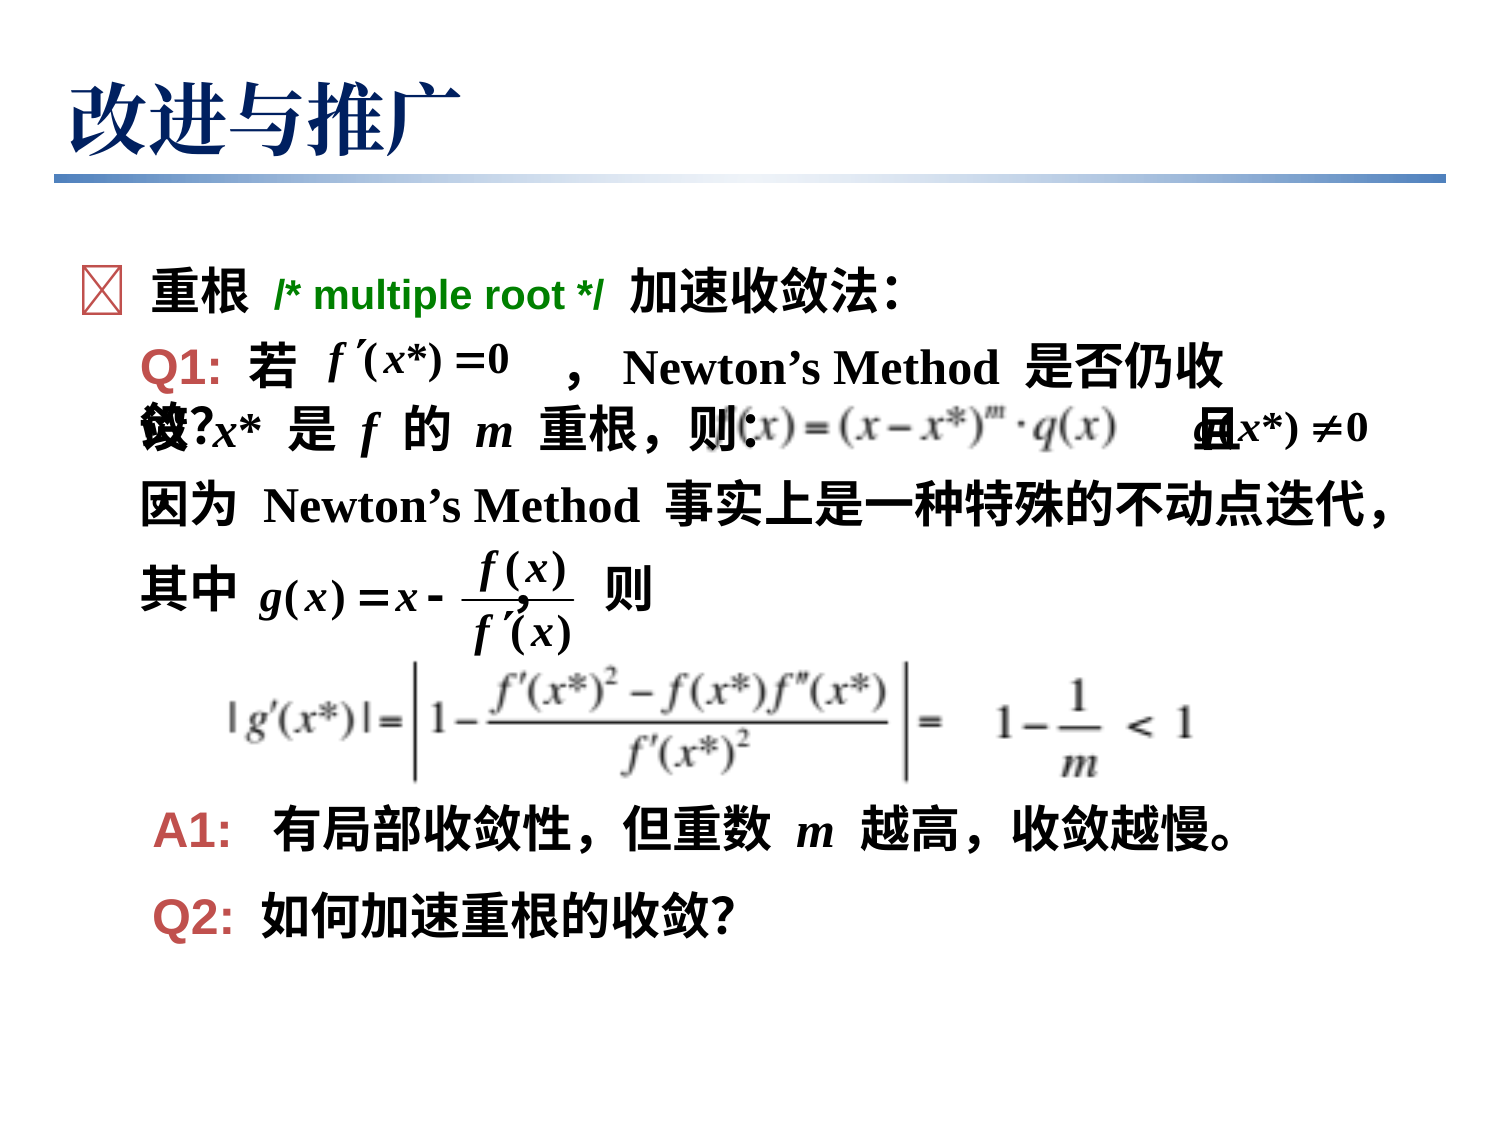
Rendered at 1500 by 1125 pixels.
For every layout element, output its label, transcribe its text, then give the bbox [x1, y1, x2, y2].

text_box Q2: 如何加速重根的收敛？ [137, 877, 813, 952]
text_box  重根 /* multiple root */ 加速收敛法： [62, 252, 975, 327]
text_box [124, 389, 1413, 464]
text_box 改进与推广 [54, 62, 1254, 173]
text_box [124, 327, 1288, 389]
text_box A1: 有局部收敛性，但重数 m 越高，收敛越慢。 [137, 789, 1300, 865]
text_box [991, 664, 1197, 782]
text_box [224, 653, 950, 788]
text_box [124, 464, 1426, 665]
text_box [52, 173, 1448, 185]
